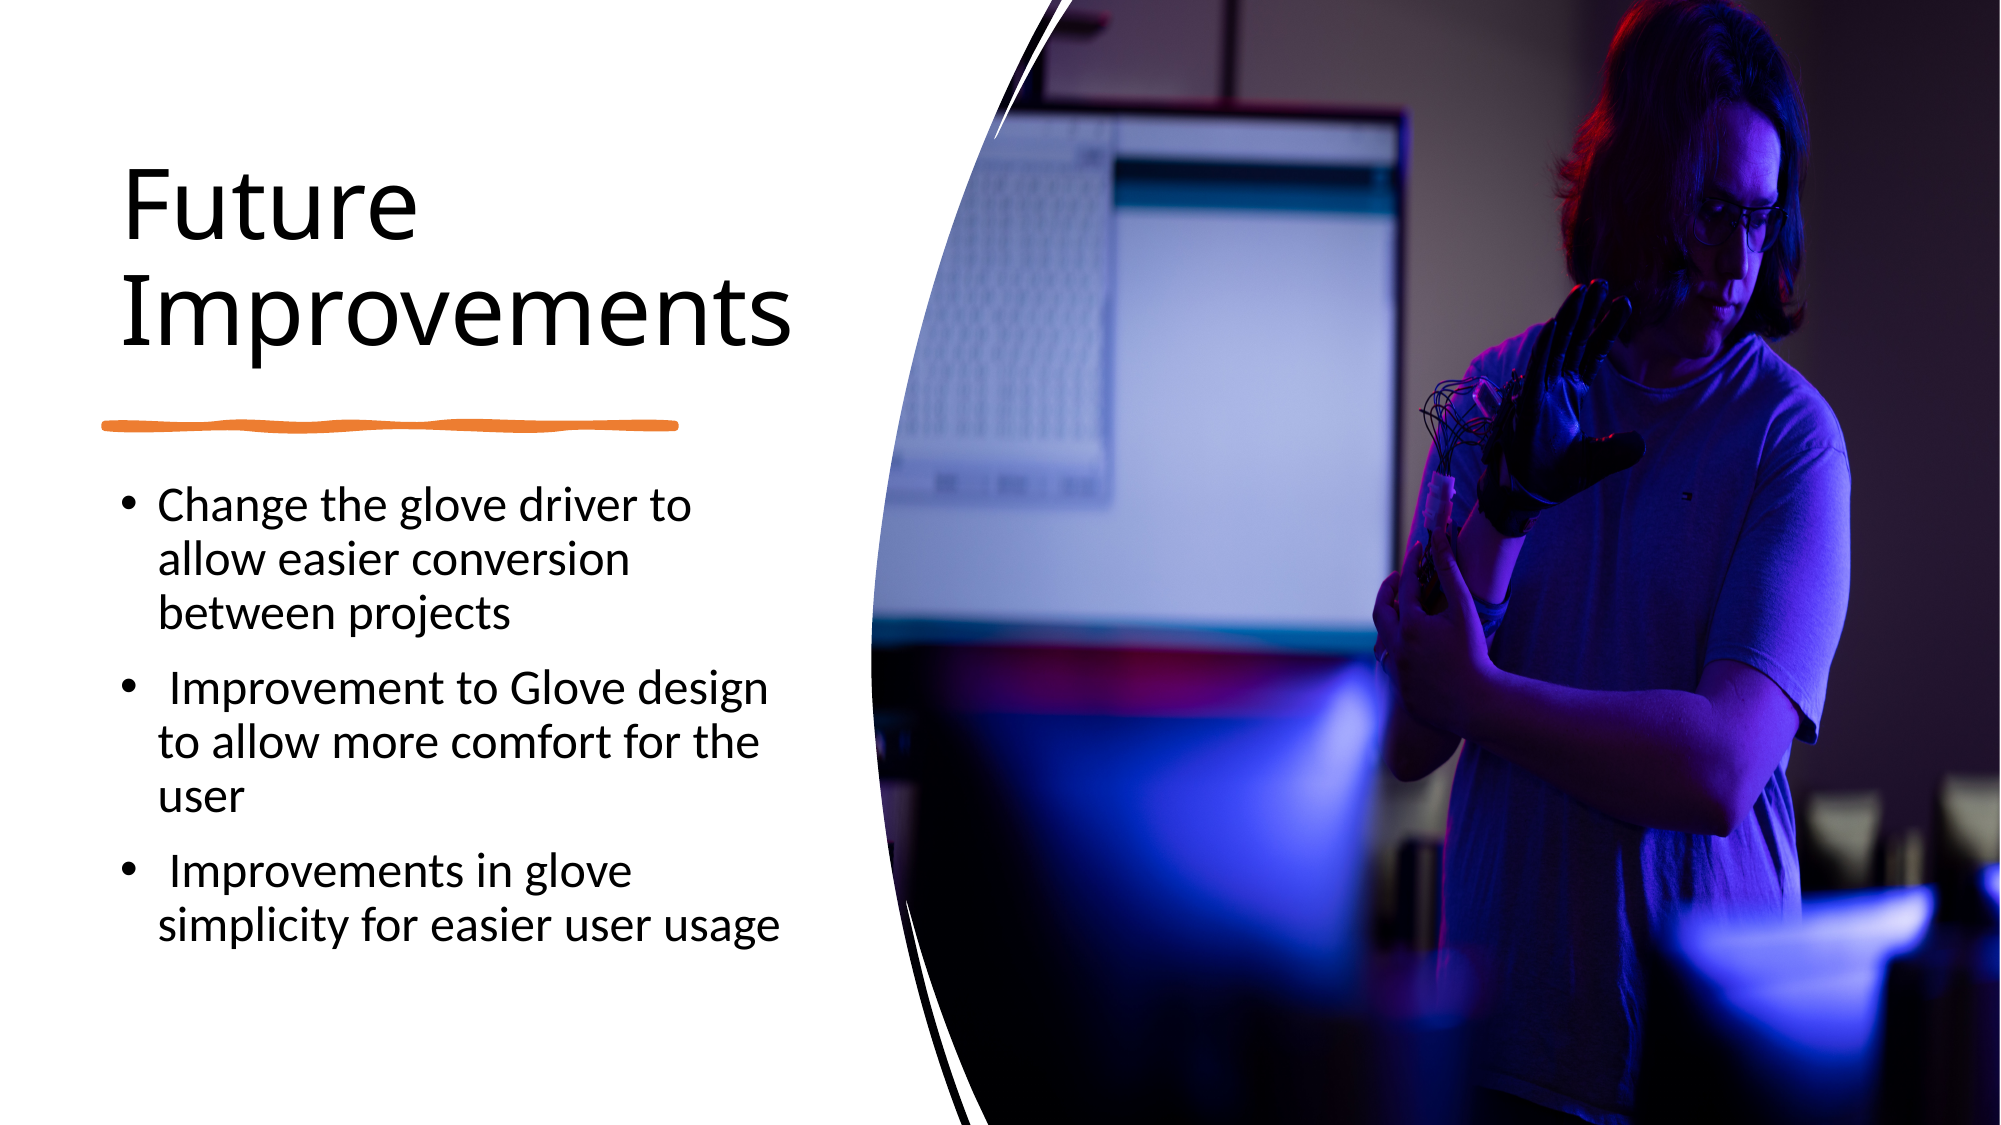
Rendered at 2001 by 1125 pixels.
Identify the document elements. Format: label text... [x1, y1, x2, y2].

picture [871, 0, 2000, 1125]
text_box [0, 0, 871, 1125]
title Future Improvements [105, 53, 822, 375]
text_box [103, 421, 676, 431]
list Change the glove driver to allow easier conversion between projects Improvement to Glove design to allow more comfort for the user Improvements in glove simplicity for easier user usage [105, 471, 802, 1016]
